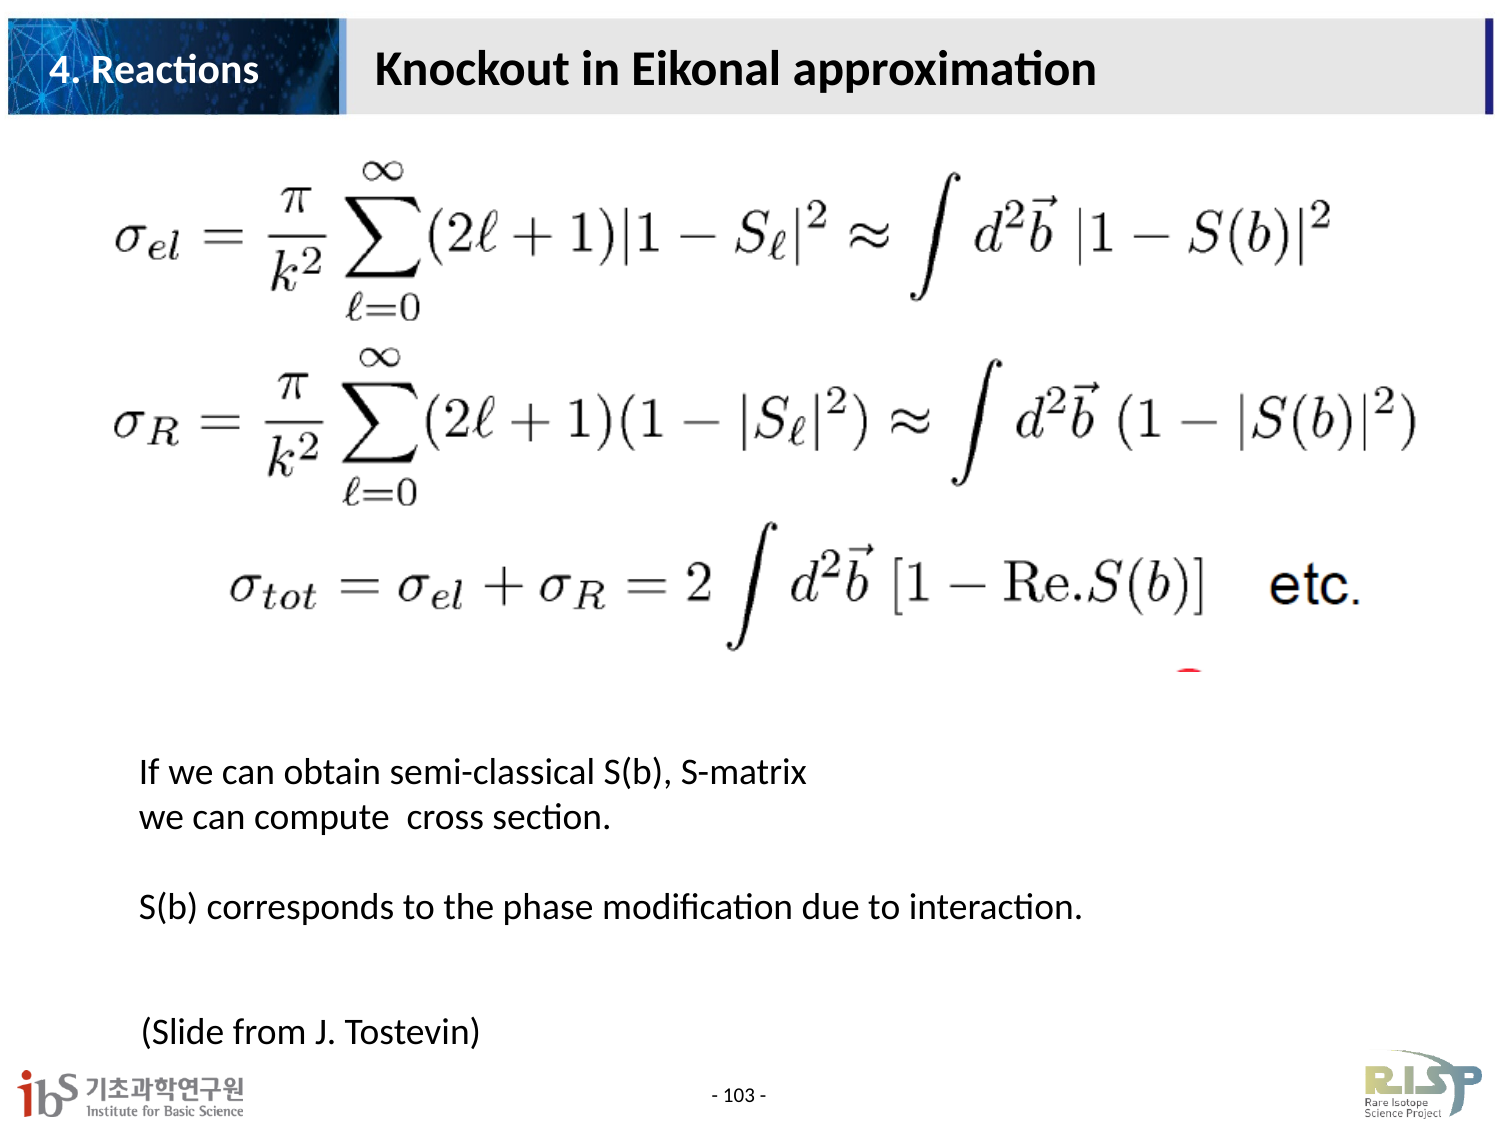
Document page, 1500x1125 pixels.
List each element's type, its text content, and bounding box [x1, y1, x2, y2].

picture [2, 10, 1500, 130]
text_box If we can obtain semi-classical S(b), S-matrix we can compute cross section. S(b) corresponds to the phase modification due to interaction. [123, 739, 1317, 935]
picture [88, 147, 1447, 672]
picture [17, 1070, 243, 1117]
text_box (Slide from J. Tostevin) [125, 999, 497, 1060]
picture [1364, 1049, 1482, 1119]
